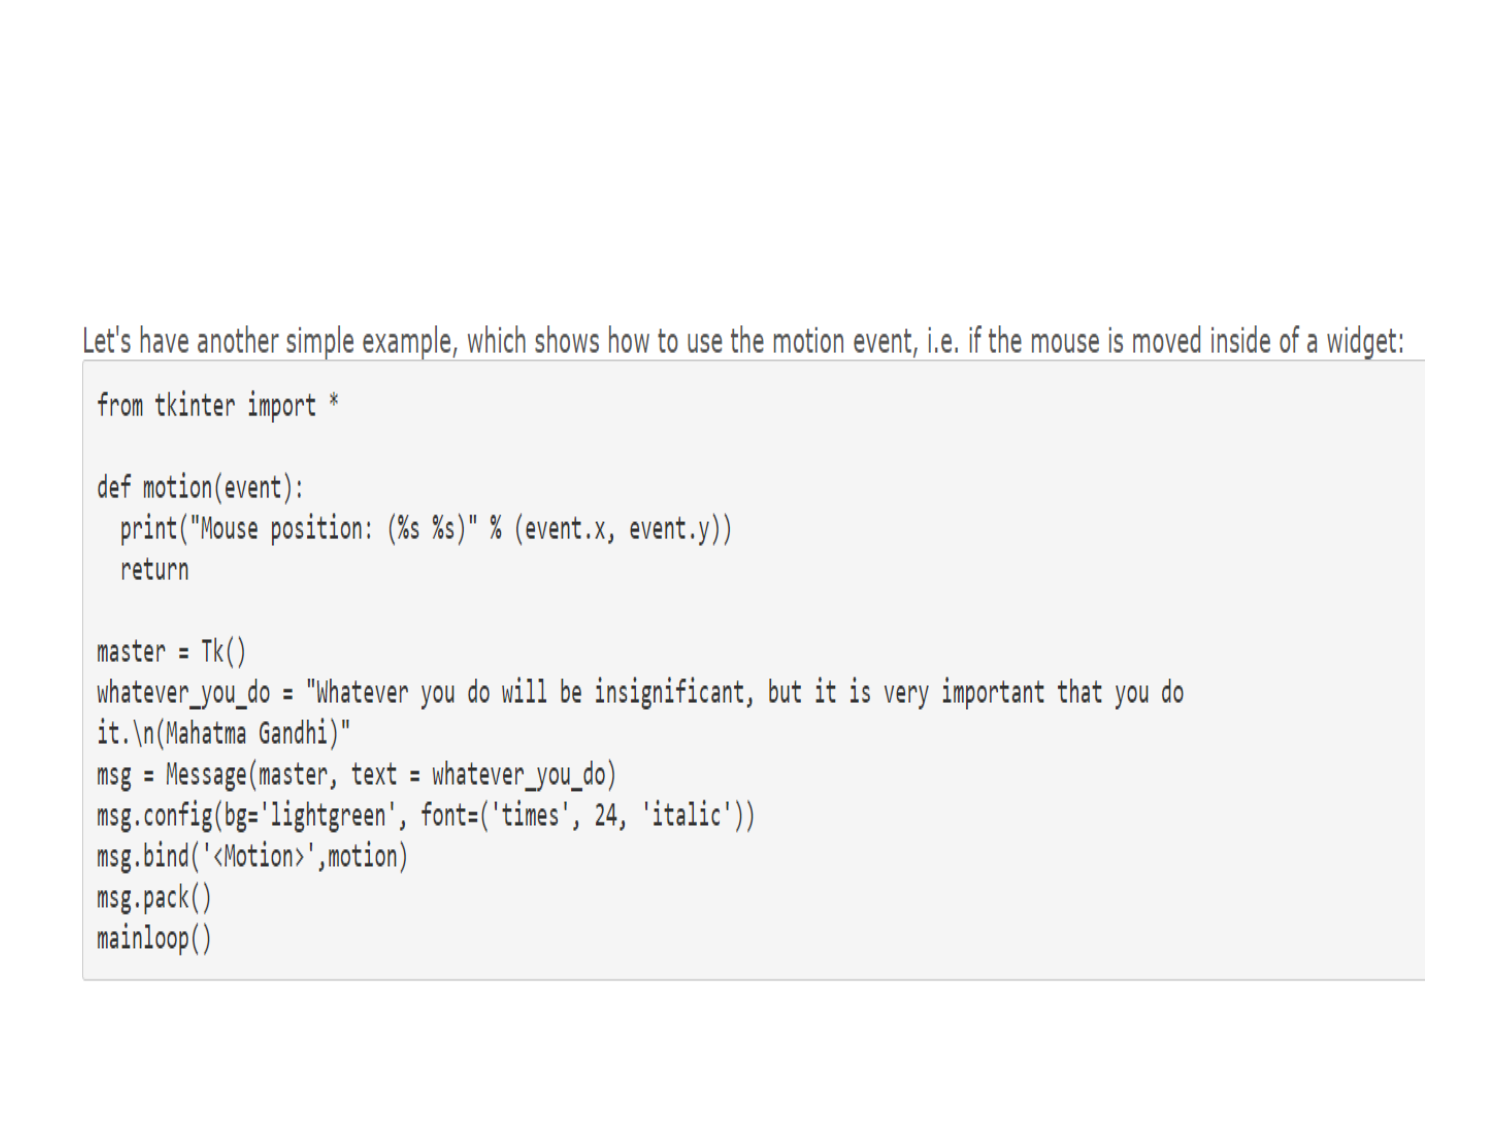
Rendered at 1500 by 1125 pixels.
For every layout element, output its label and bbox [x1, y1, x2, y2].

list [74, 324, 1426, 988]
